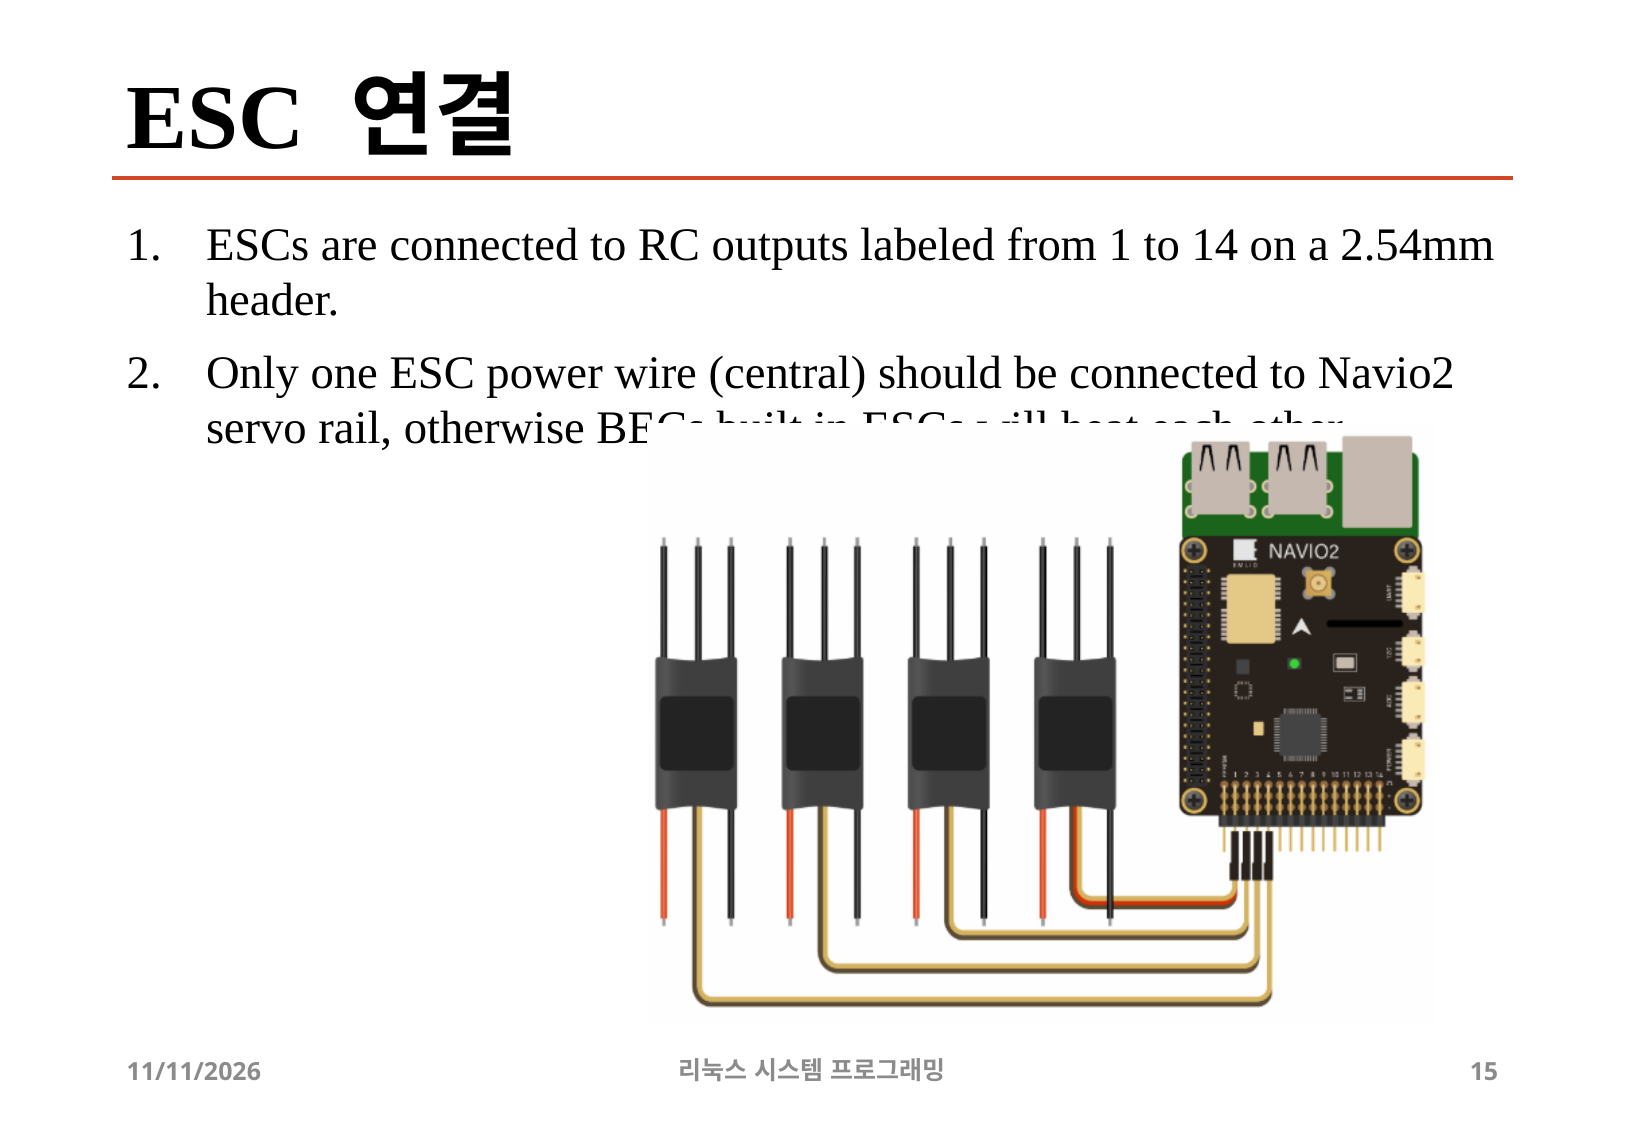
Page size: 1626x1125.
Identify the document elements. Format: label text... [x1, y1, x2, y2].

picture [646, 423, 1434, 1024]
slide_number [111, 1042, 303, 1103]
list ESCs are connected to RC outputs labeled from 1 to 14 on a 2.54mm header. Only one ESC power wire (central) should be connected to Navio2 servo rail, otherwise BECs built in ESCs will heat each other. [111, 205, 1514, 499]
title ESC 연결 [111, 59, 1514, 179]
footer 리눅스 시스템 프로그래밍 [538, 1042, 1087, 1103]
slide_number 15 [1433, 1042, 1514, 1103]
